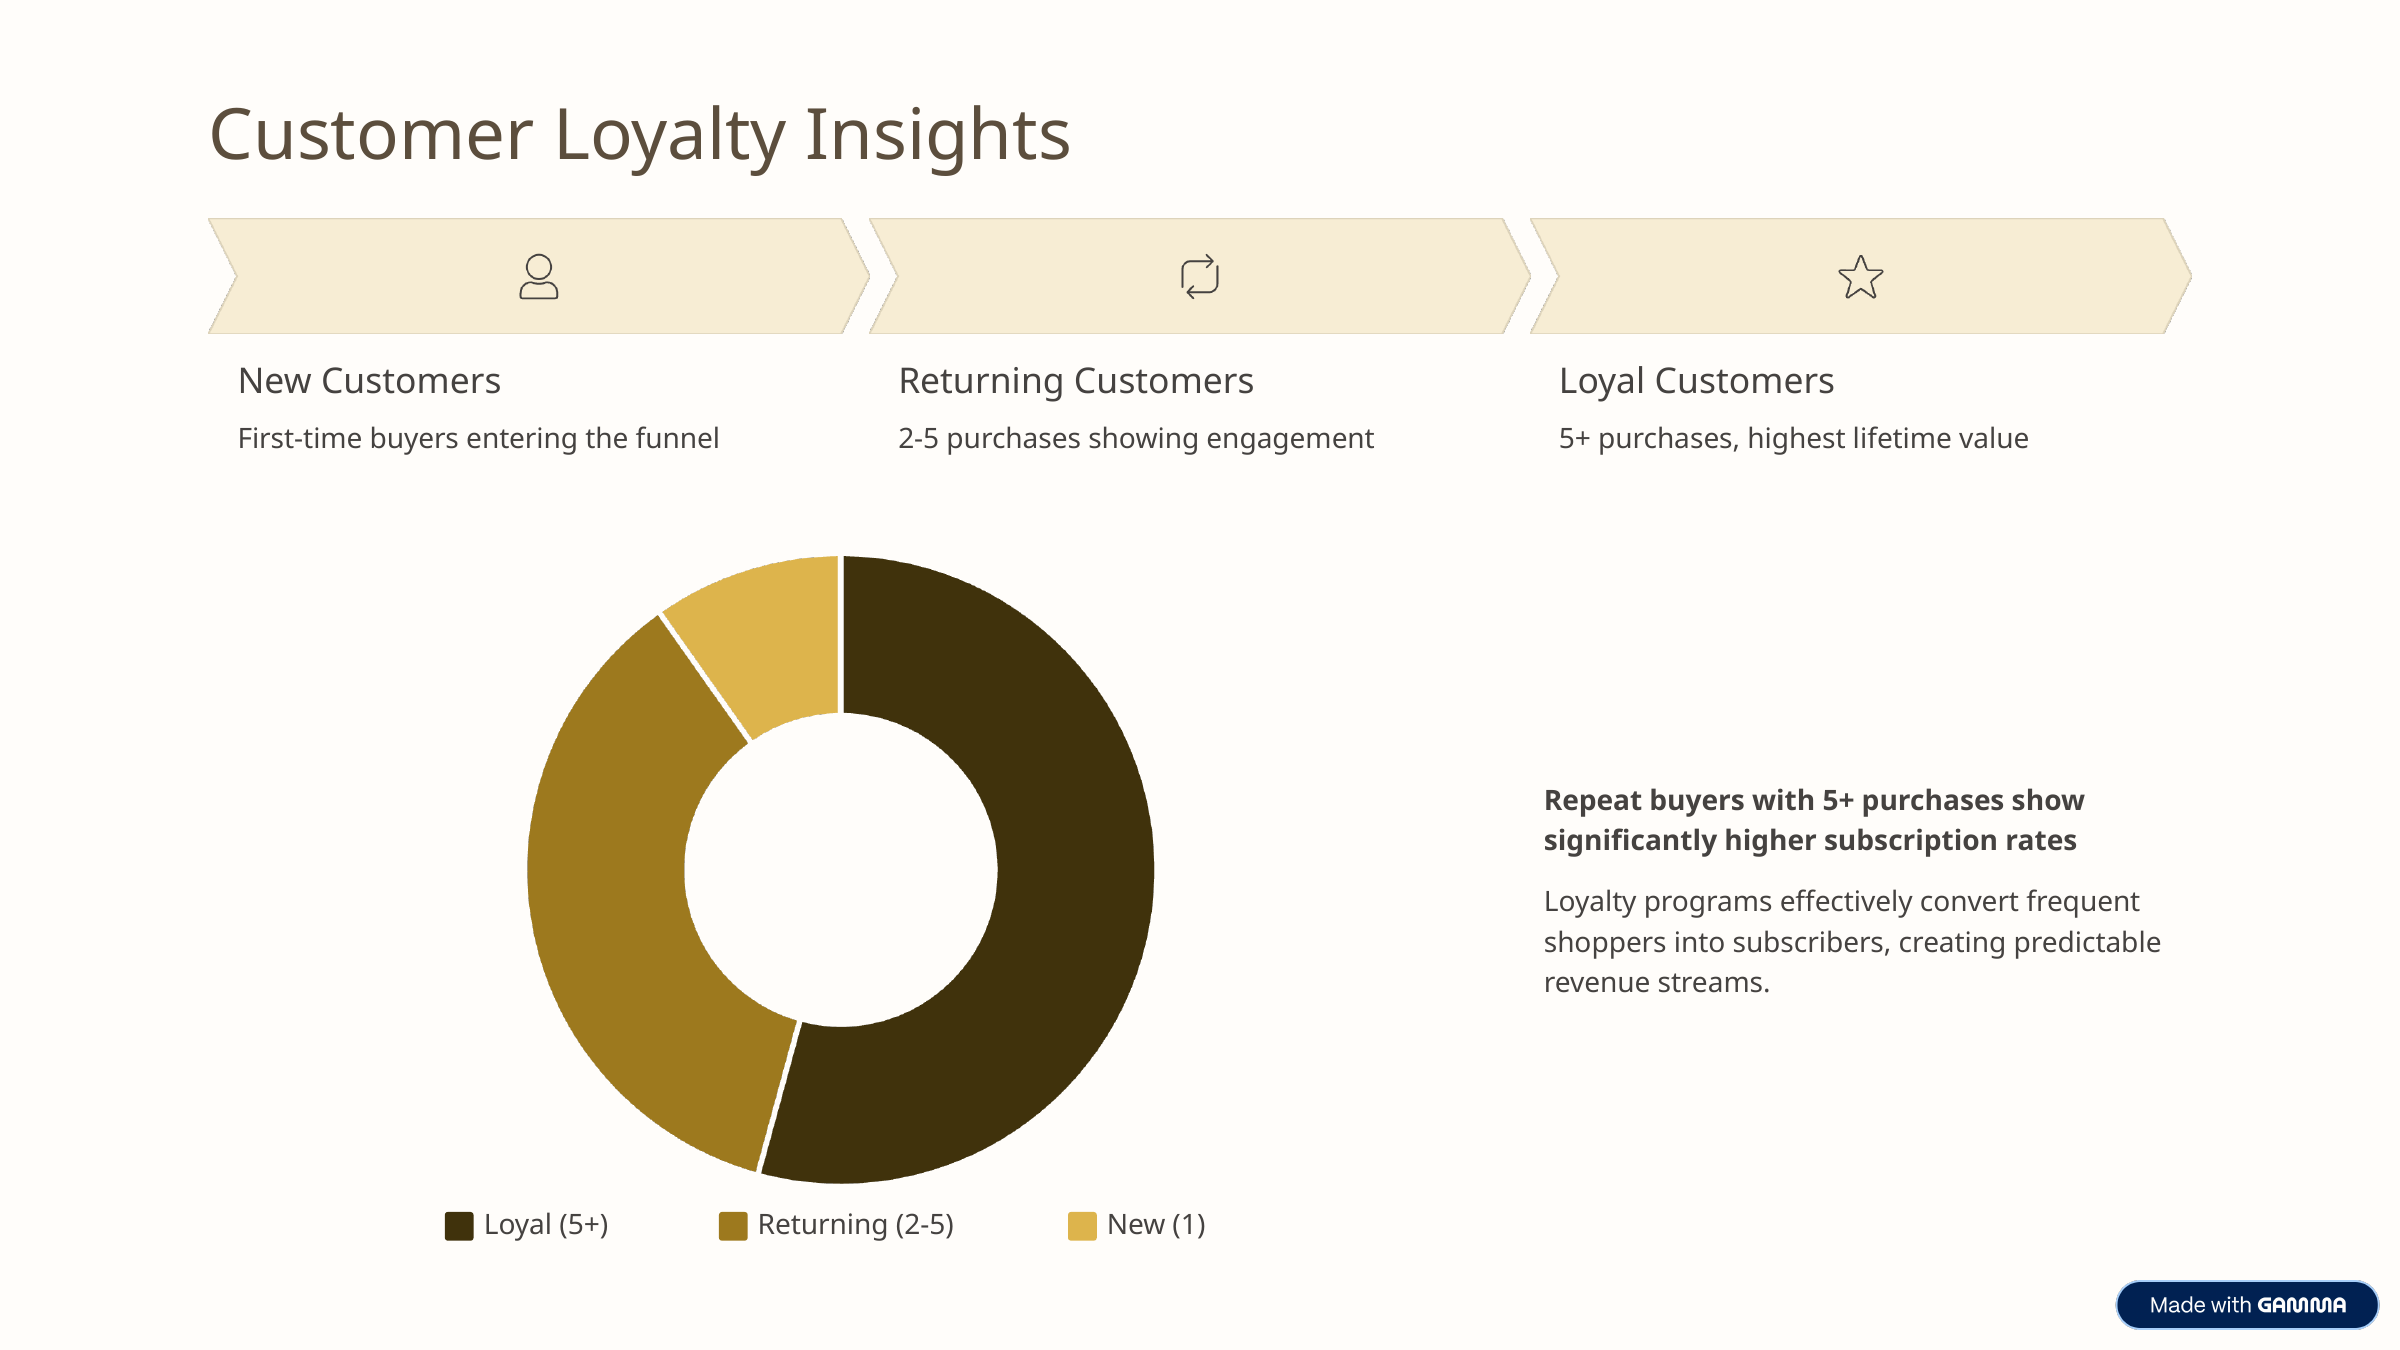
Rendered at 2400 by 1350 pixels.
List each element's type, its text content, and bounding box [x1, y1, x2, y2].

text_box Loyal Customers [1558, 355, 1918, 401]
text_box New Customers [237, 355, 597, 401]
text_box Returning Customers [898, 355, 1294, 401]
text_box First-time buyers entering the funnel [237, 413, 841, 455]
picture [208, 218, 2192, 334]
text_box [718, 1211, 748, 1241]
text_box 2-5 purchases showing engagement [898, 413, 1502, 455]
text_box 5+ purchases, highest lifetime value [1558, 413, 2163, 455]
text_box New (1) [1106, 1212, 1203, 1241]
picture [2106, 1271, 2389, 1339]
text_box [444, 1211, 474, 1241]
text_box Loyal (5+) [483, 1212, 614, 1241]
text_box Returning (2-5) [757, 1212, 963, 1241]
picture [208, 532, 1473, 1207]
text_box Customer Loyalty Insights [208, 84, 1179, 174]
text_box Loyalty programs effectively convert frequent shoppers into subscribers, creating predictable revenue streams. [1544, 876, 2193, 999]
text_box Repeat buyers with 5+ purchases show significantly higher subscription rates [1544, 775, 2193, 857]
text_box [1068, 1211, 1097, 1241]
